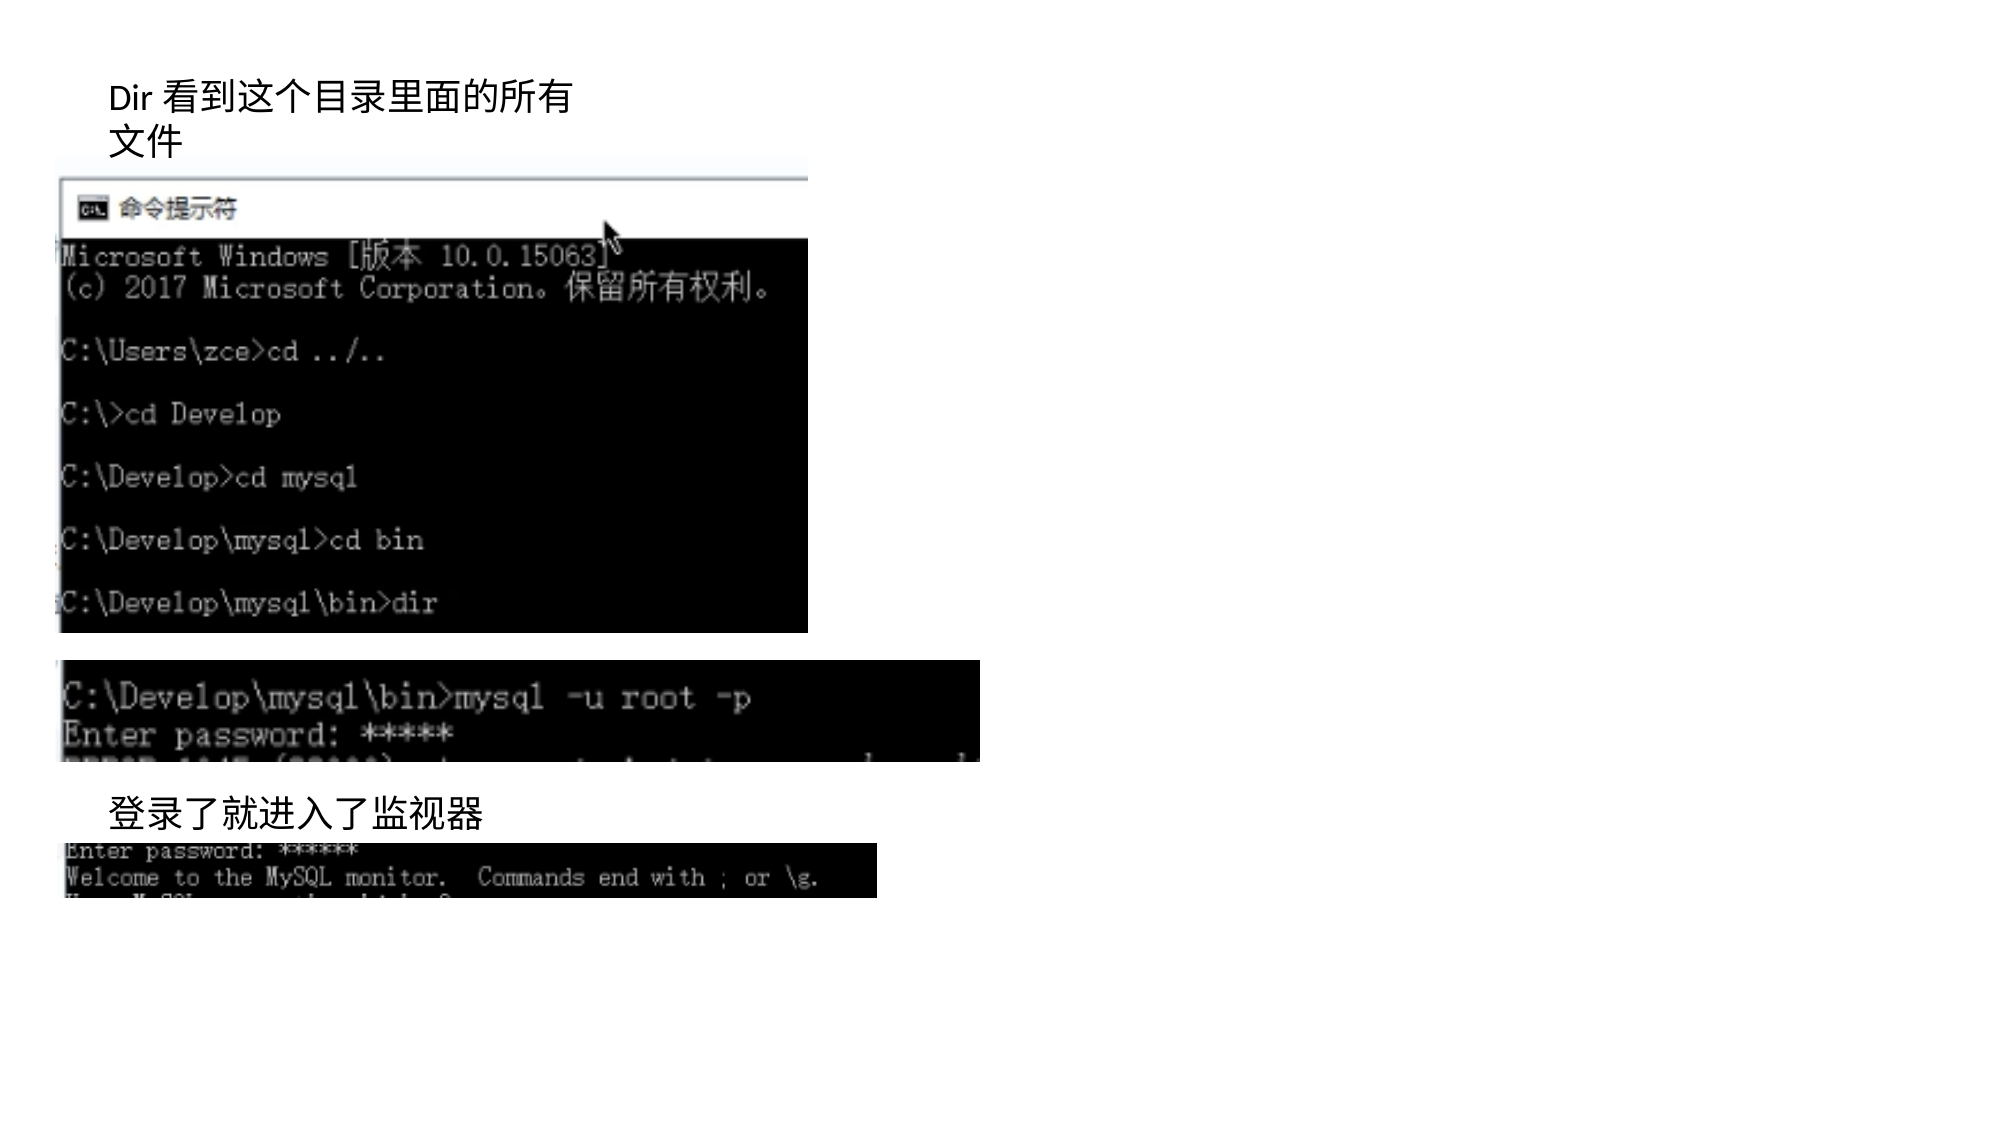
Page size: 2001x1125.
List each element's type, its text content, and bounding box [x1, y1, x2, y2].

picture [55, 156, 808, 633]
picture [57, 843, 877, 898]
picture [55, 654, 980, 762]
text_box Dir看到这个目录里面的所有文件 [93, 65, 605, 156]
text_box 登录了就进入了监视器 [93, 782, 680, 843]
